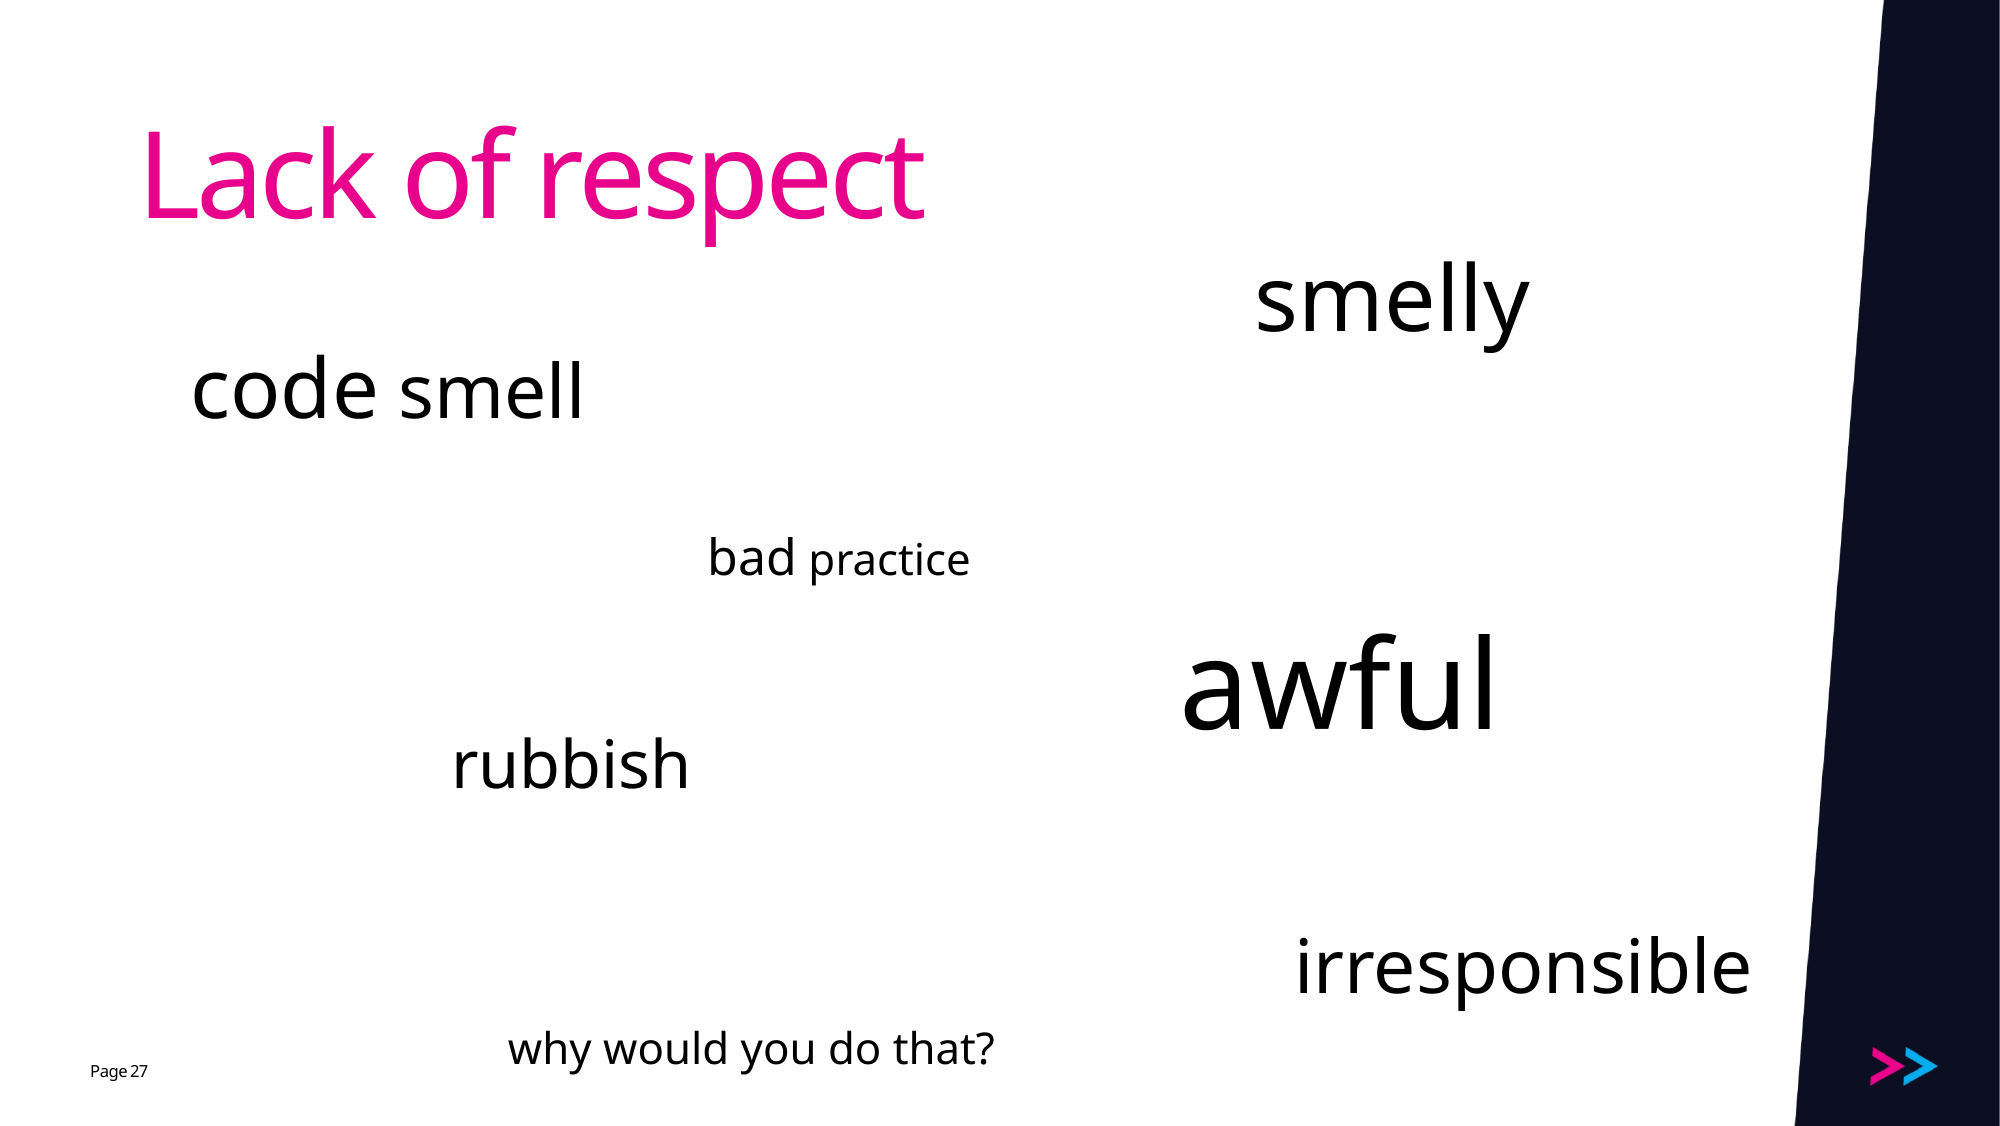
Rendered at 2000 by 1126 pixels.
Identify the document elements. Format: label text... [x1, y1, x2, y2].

text_box code smell [175, 327, 601, 443]
text_box smelly [1240, 232, 1546, 358]
picture [0, 0, 2000, 1126]
text_box why would you do that? [493, 1013, 1010, 1081]
text_box awful [1165, 596, 1516, 762]
text_box rubbish [436, 714, 708, 810]
title Lack of respect [137, 54, 1786, 243]
text_box bad practice [692, 517, 986, 593]
text_box irresponsible [1279, 911, 1768, 1016]
slide_number 27 [130, 1061, 166, 1113]
